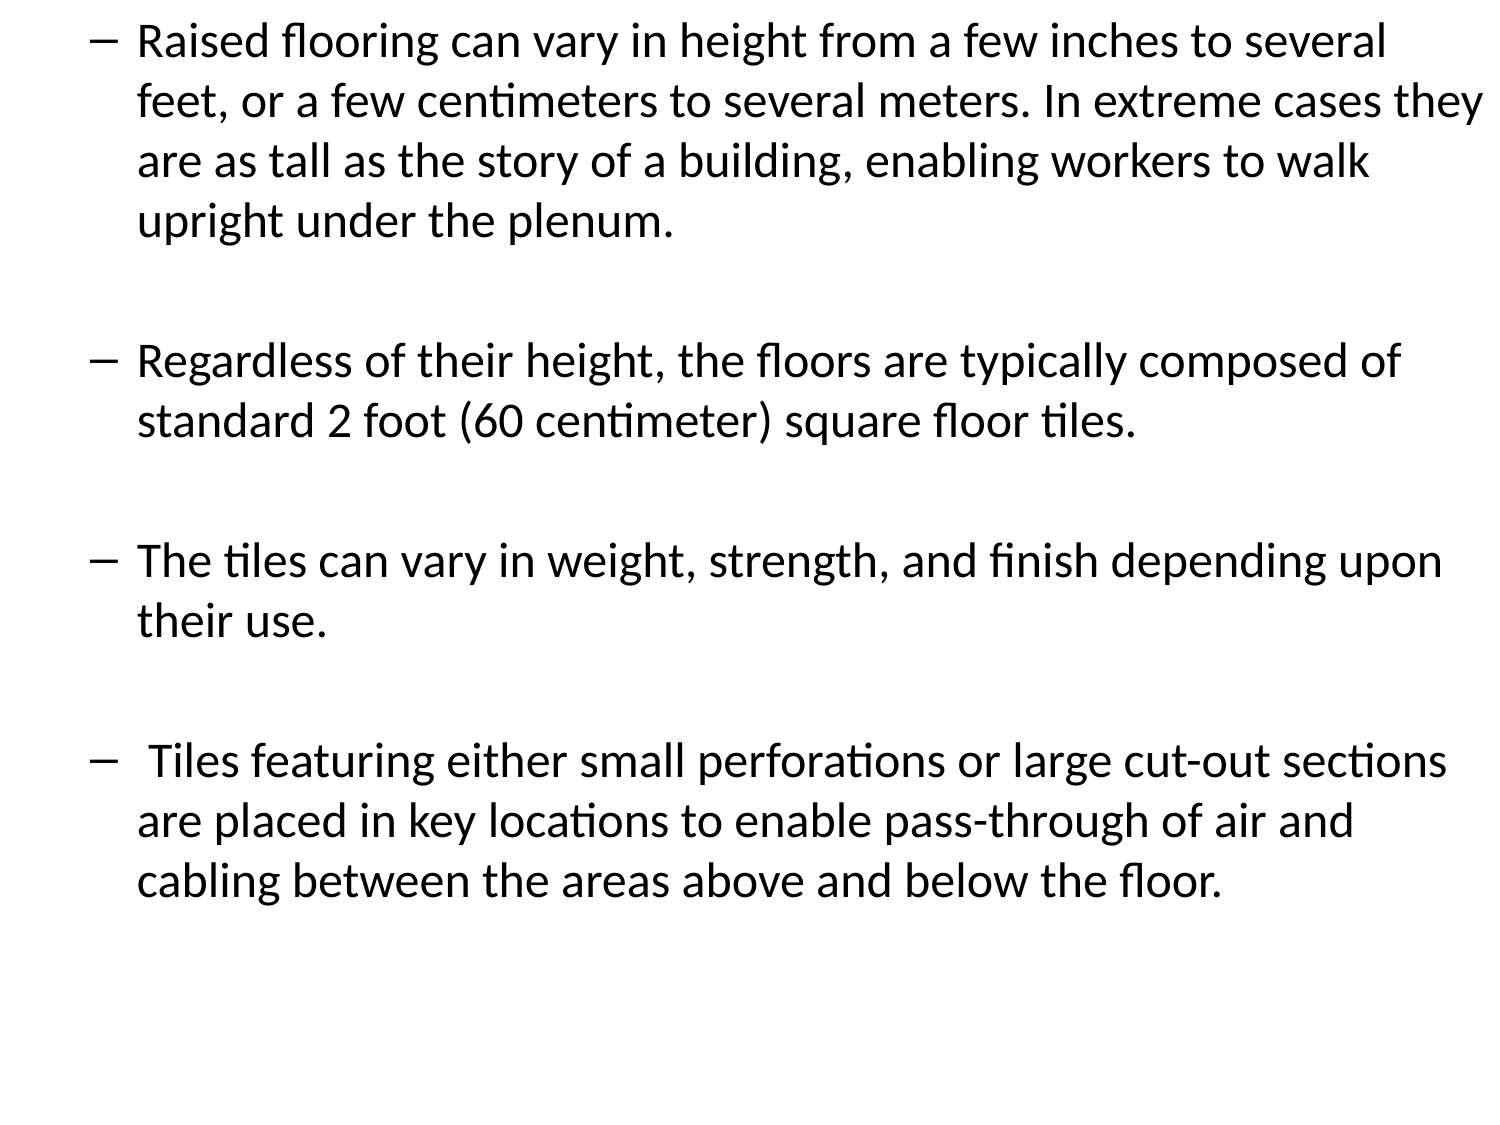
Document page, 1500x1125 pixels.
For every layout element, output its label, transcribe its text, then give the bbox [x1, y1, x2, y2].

list Raised flooring can vary in height from a few inches to several feet, or a few centimeters to several meters. In extreme cases they are as tall as the story of a building, enabling workers to walk upright under the plenum. Regardless of their height, the floors are typically composed of standard 2 foot (60 centimeter) square floor tiles. The tiles can vary in weight, strength, and finish depending upon their use. Tiles featuring either small perforations or large cut-out sections are placed in key locations to enable pass-through of air and cabling between the areas above and below the floor. [0, 0, 1500, 1125]
